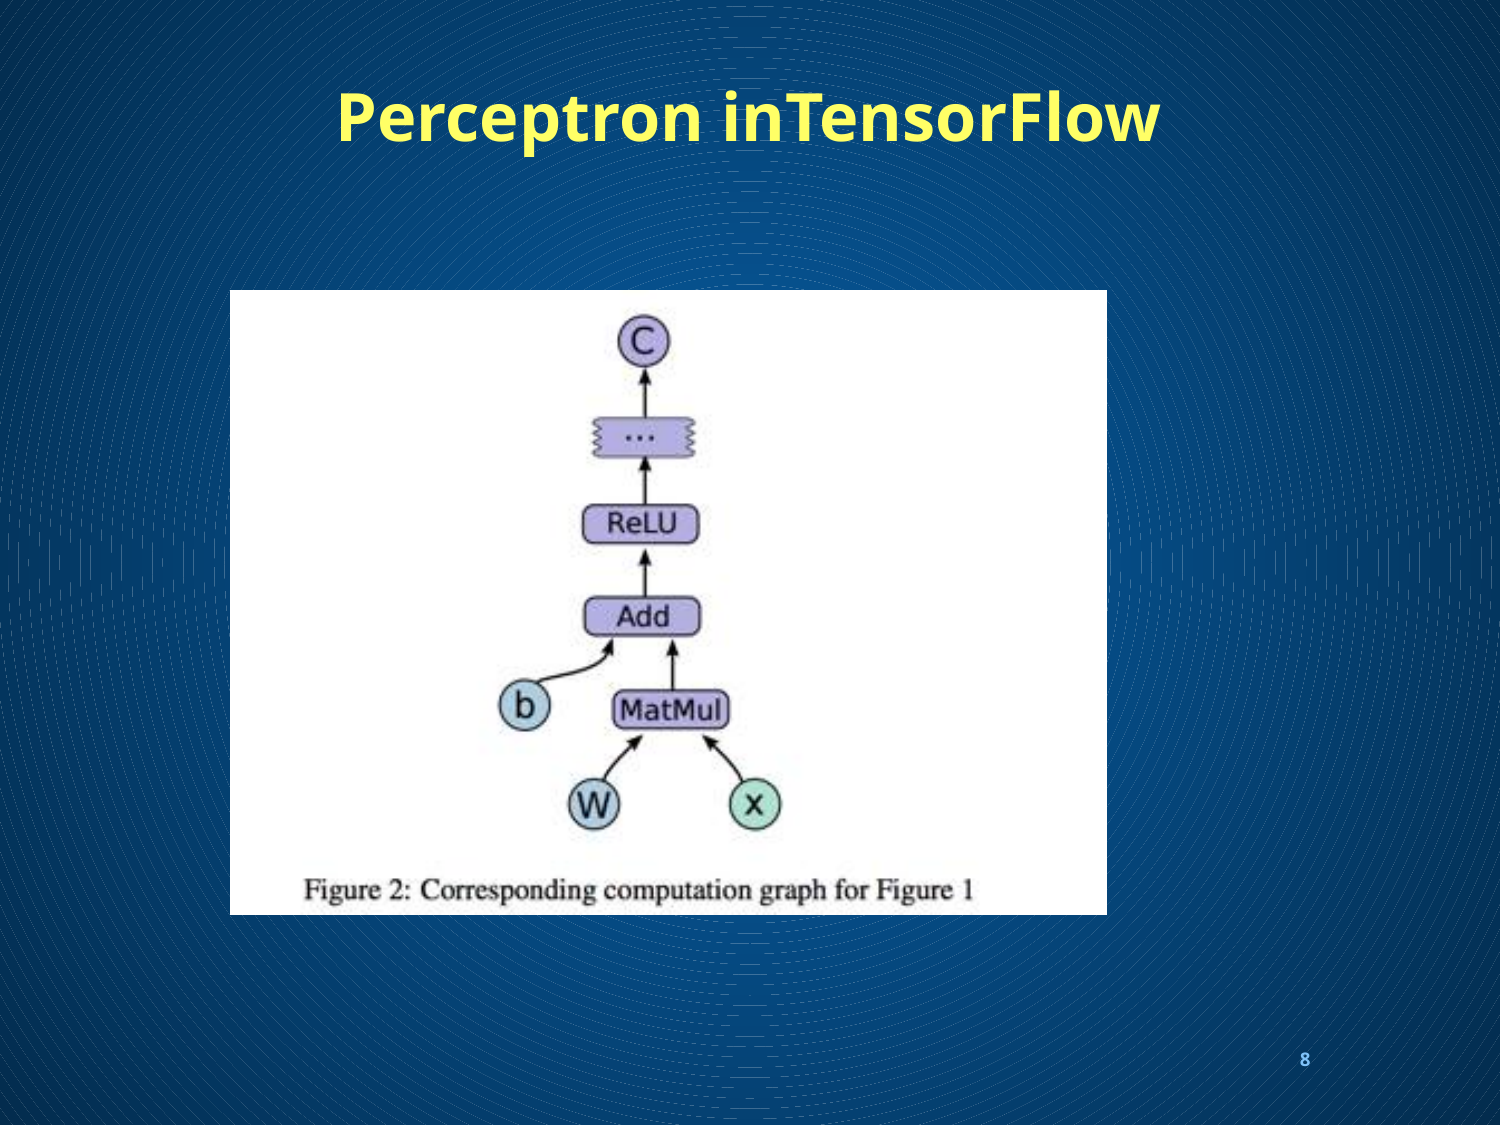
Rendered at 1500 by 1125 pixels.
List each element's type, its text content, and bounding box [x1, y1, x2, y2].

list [229, 290, 1107, 916]
title Perceptron inTensorFlow [57, 25, 1440, 214]
